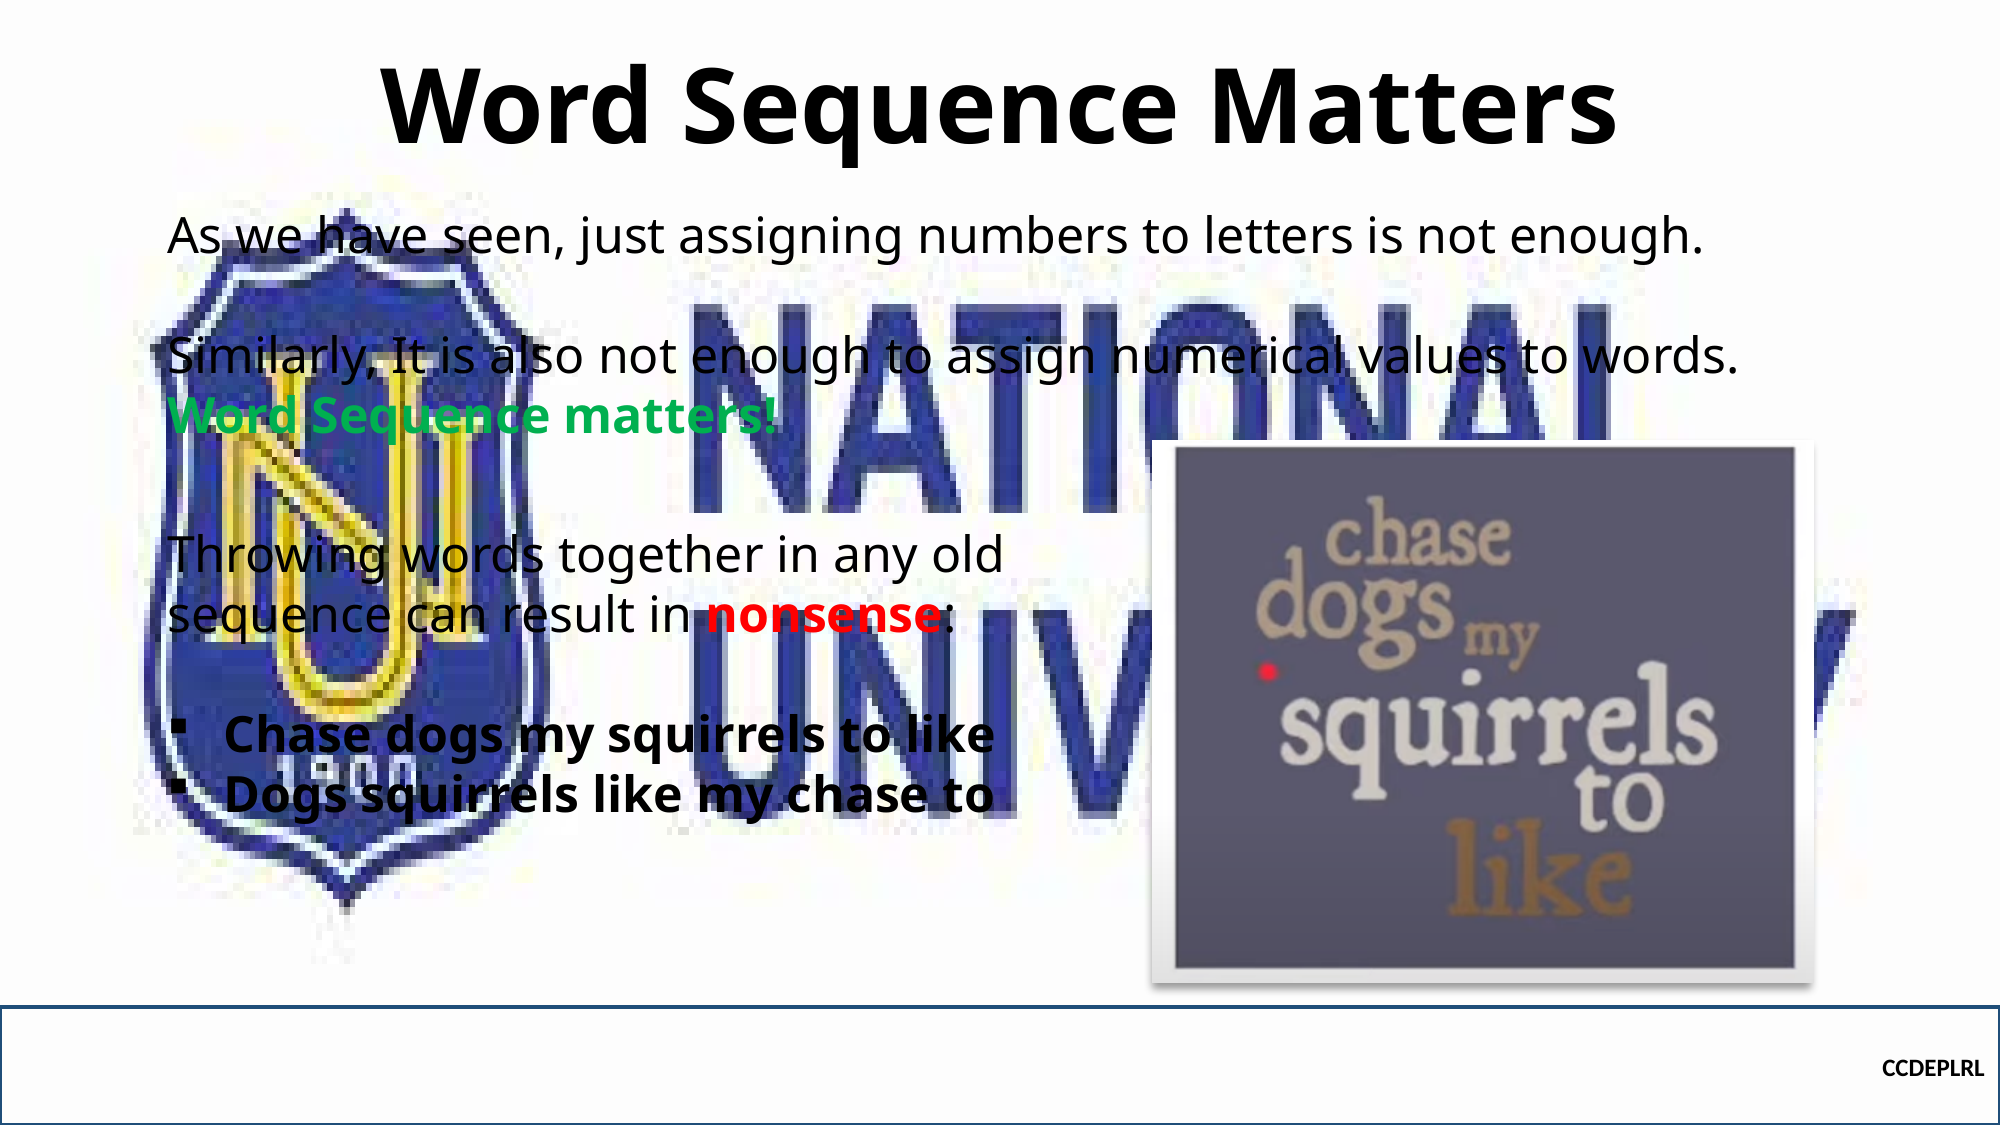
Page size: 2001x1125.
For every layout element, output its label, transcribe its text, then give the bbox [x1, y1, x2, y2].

text_box As we have seen, just assigning numbers to letters is not enough. Similarly, It is also not enough to assign numerical values to words. Word Sequence matters! [152, 196, 1848, 452]
text_box [83, 172, 1916, 688]
footer CCDEPLRL [0, 1007, 2000, 1125]
text_box Throwing words together in any old sequence can result in nonsense: Chase dogs my squirrels to like Dogs squirrels like my chase to [152, 515, 1050, 831]
title Word Sequence Matters [180, 55, 1820, 172]
picture [0, 0, 2000, 1007]
